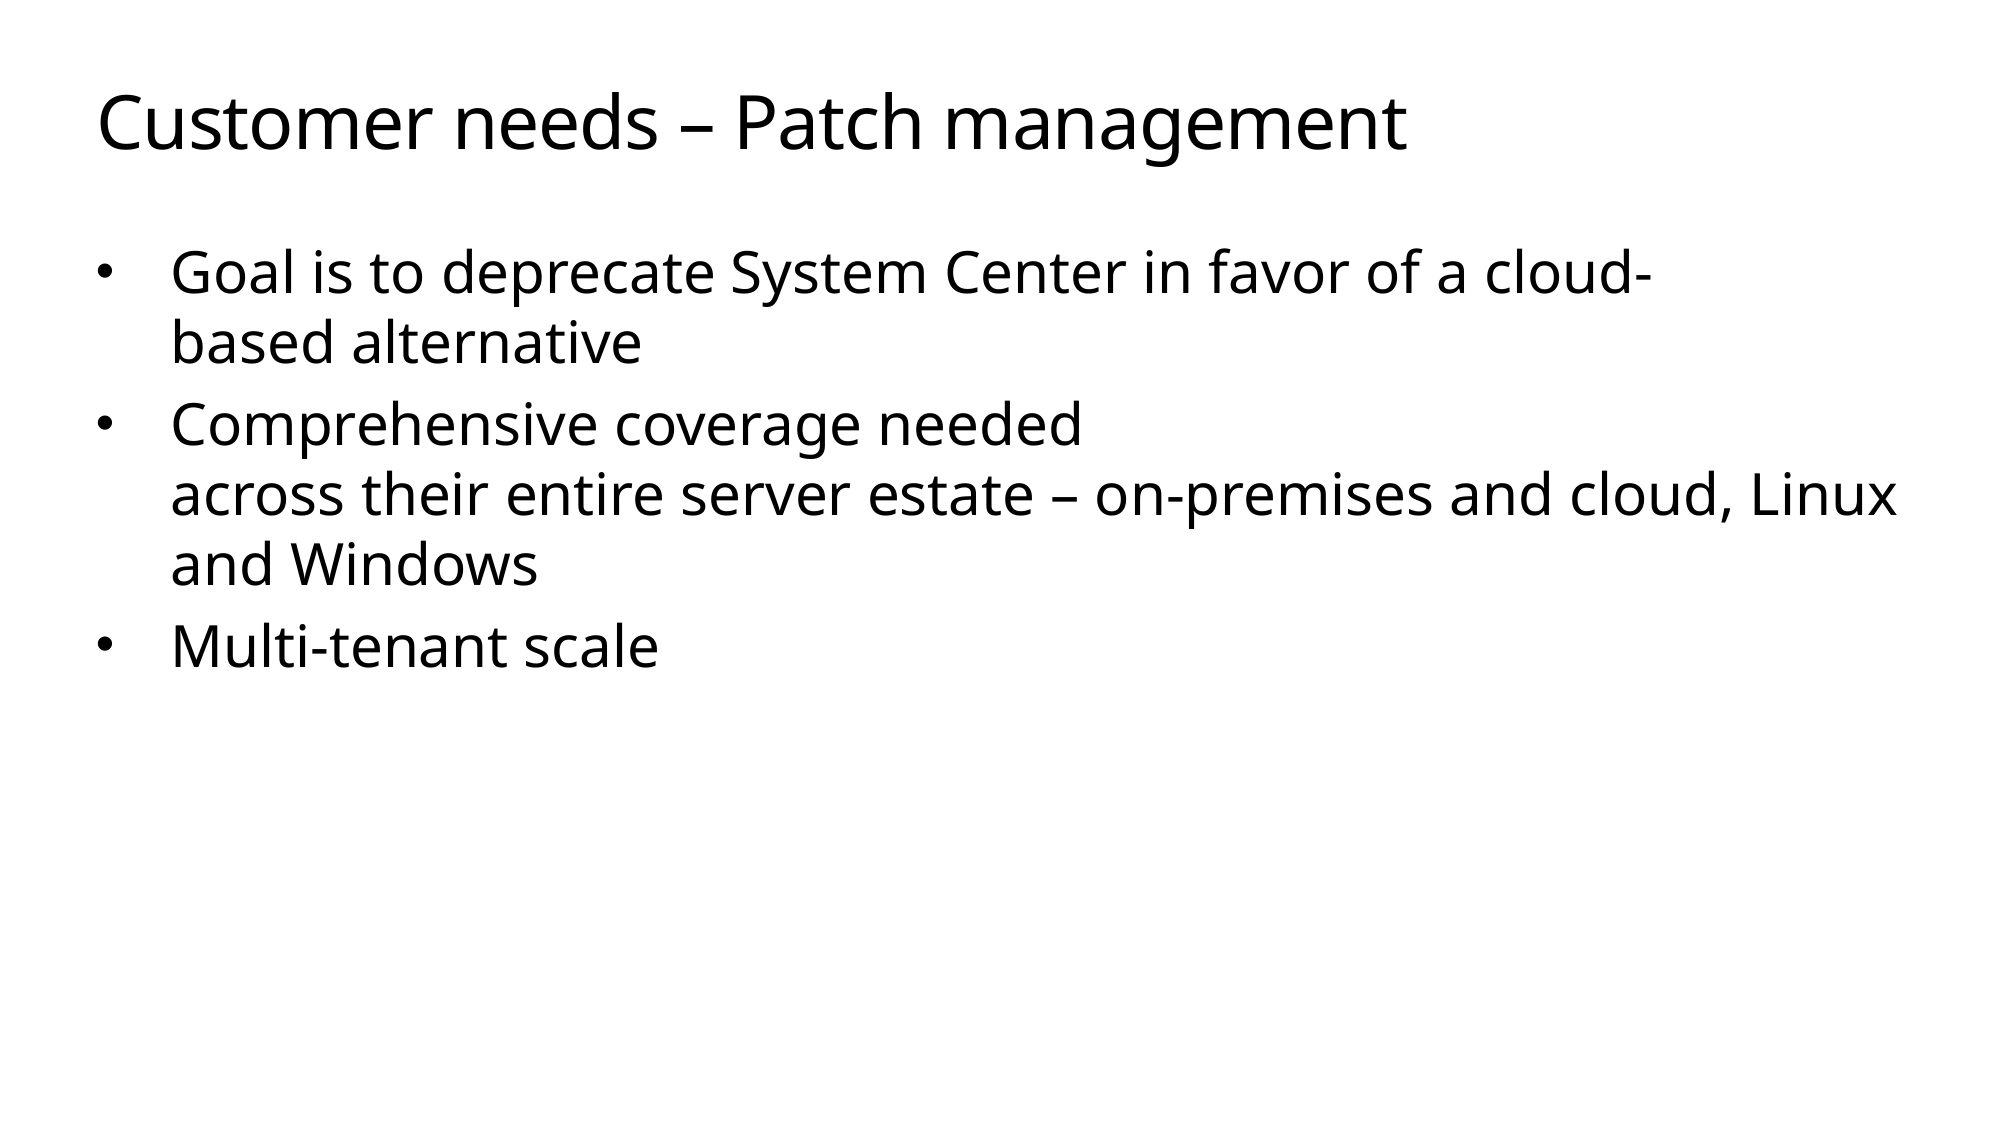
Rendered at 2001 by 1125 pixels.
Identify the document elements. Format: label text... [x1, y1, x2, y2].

list Goal is to deprecate System Center in favor of a cloud-based alternative Comprehensive coverage needed across their entire server estate – on-premises and cloud, Linux and Windows Multi-tenant scale [95, 235, 1904, 702]
title Customer needs – Patch management [96, 75, 1904, 166]
